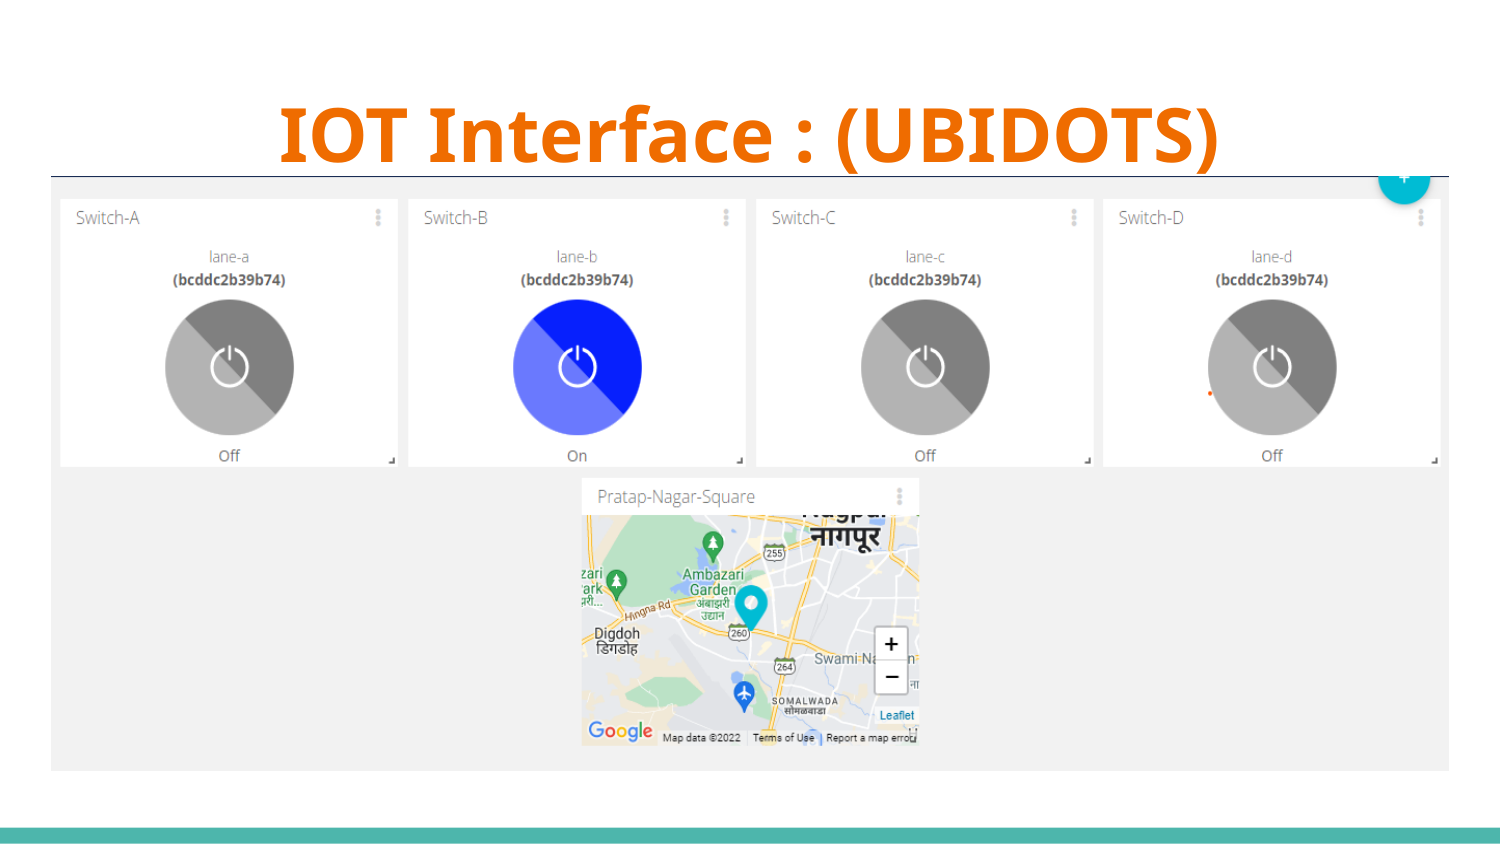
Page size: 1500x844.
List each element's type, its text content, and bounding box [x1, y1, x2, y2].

picture [50, 176, 1450, 771]
title IOT Interface : (UBIDOTS) [51, 72, 1449, 175]
